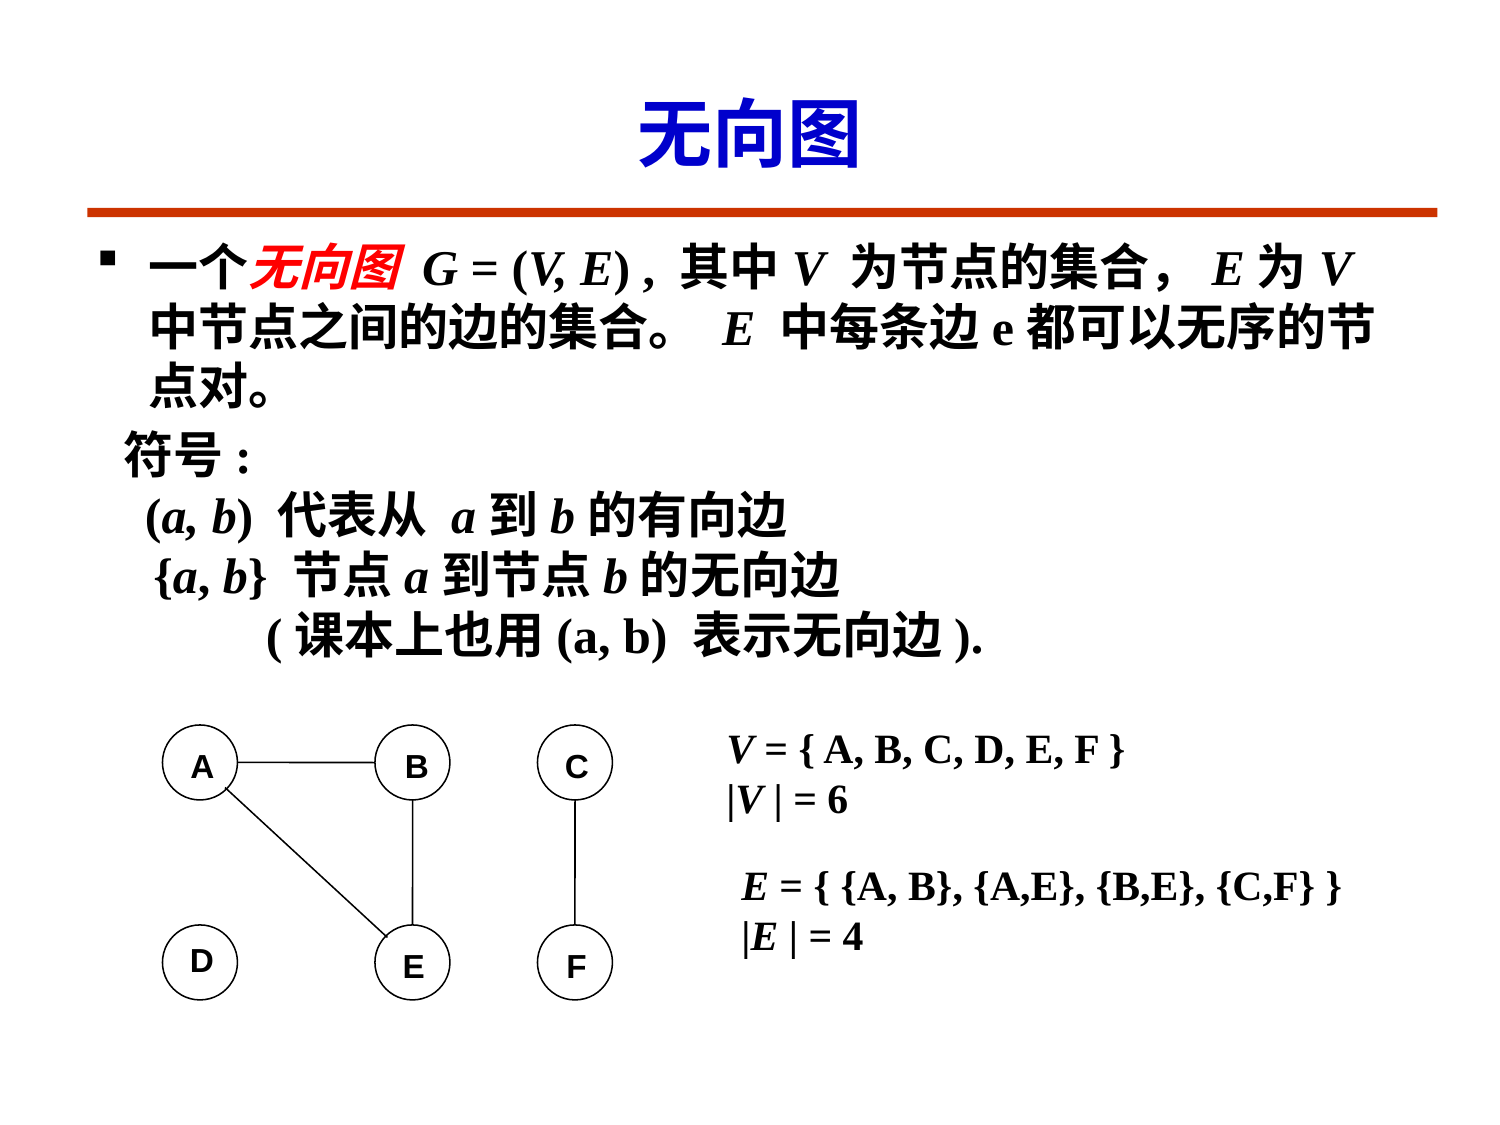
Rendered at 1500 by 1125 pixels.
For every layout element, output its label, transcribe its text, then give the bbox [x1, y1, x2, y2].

title 一个无向图 G = (V, E) , 其中V 为节点的集合，E为V中节点之间的边的集合。 E 中每条边e都可以无序的节点对。 [81, 224, 1419, 424]
text_box 无向图 [112, 62, 1388, 200]
text_box 符号: (a, b) 代表从 a到b的有向边 {a, b} 节点a到节点b的无向边 (课本上也用(a, b) 表示无向边). [62, 424, 1438, 663]
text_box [162, 714, 1372, 1001]
